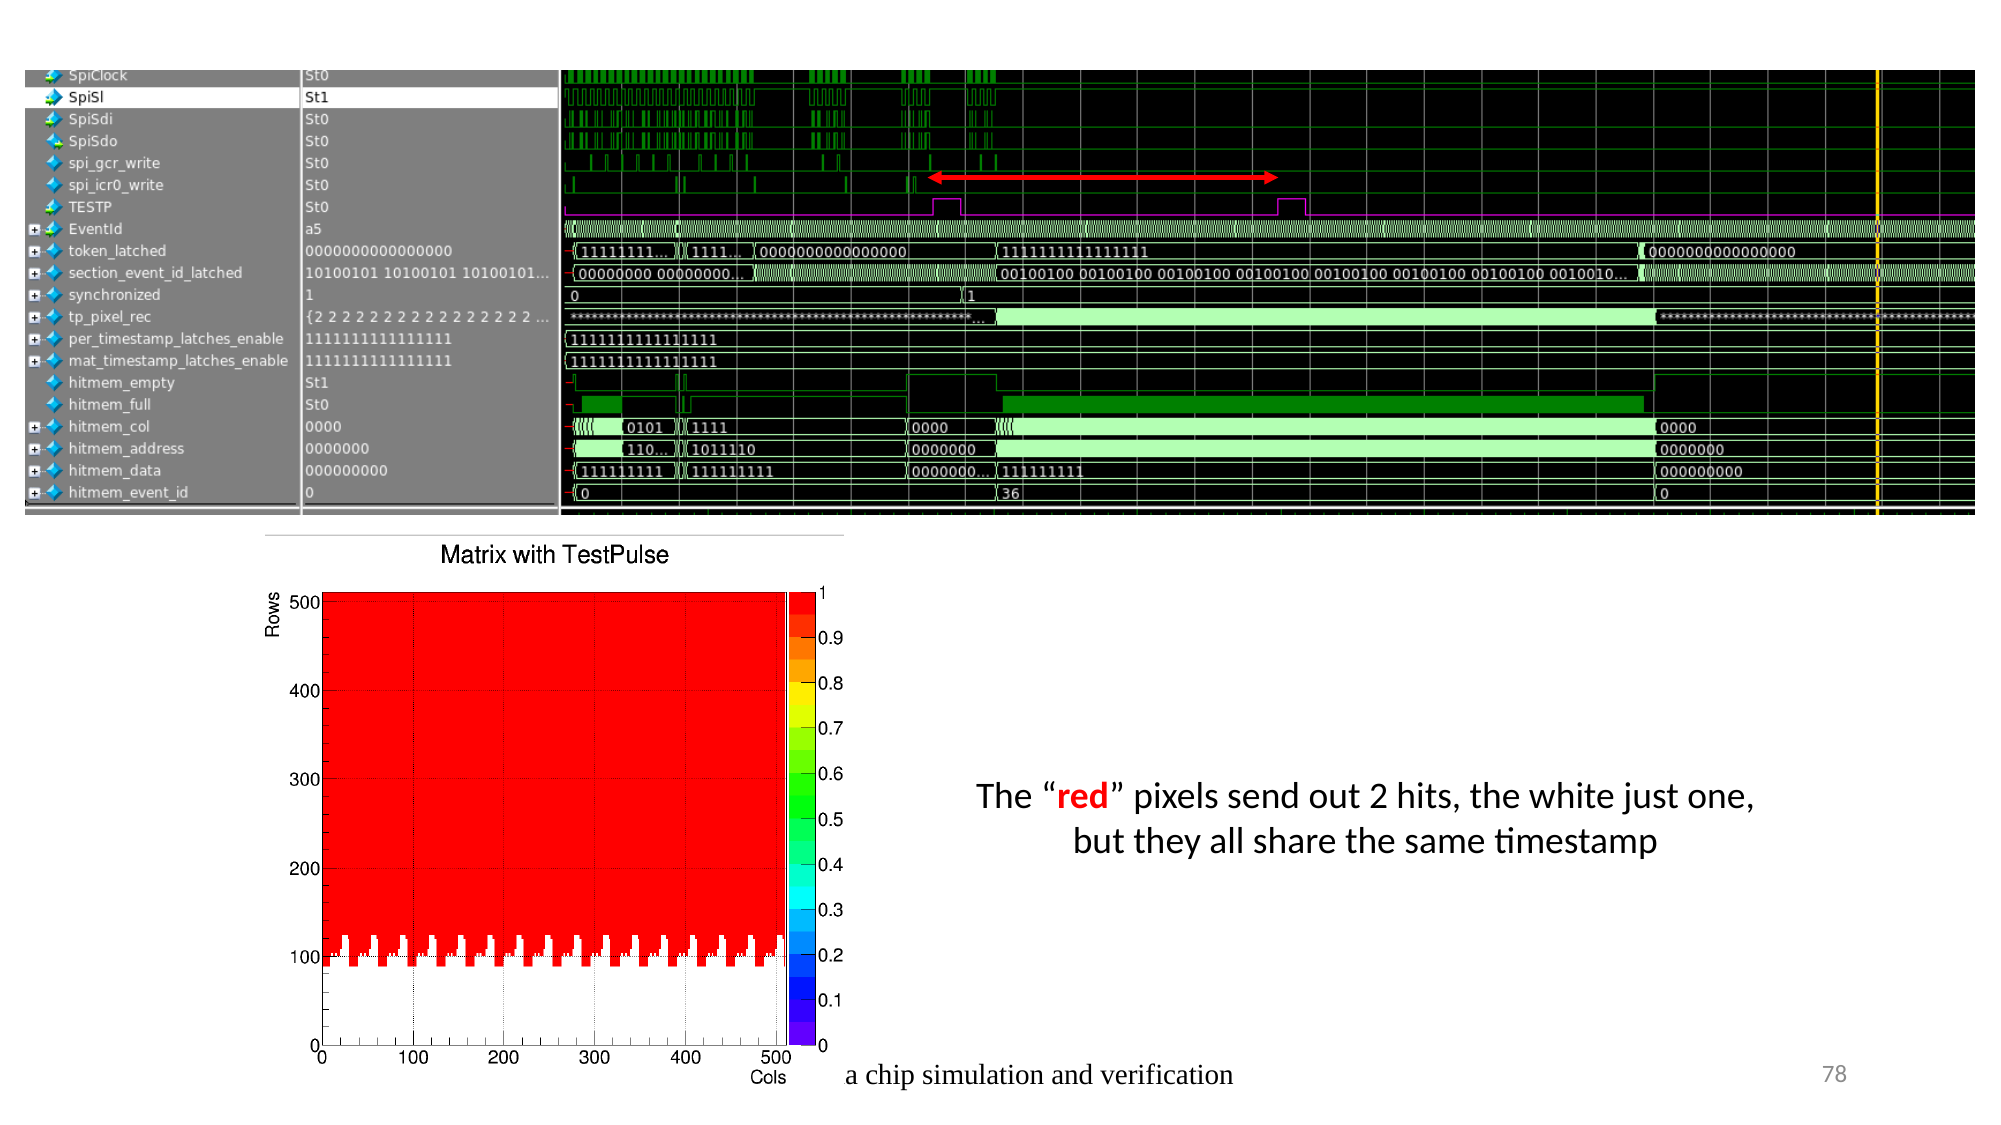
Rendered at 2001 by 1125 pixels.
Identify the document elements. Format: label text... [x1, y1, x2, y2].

footer Arcadia chip simulation and verification [662, 1042, 1338, 1103]
picture [25, 70, 1975, 515]
picture [265, 534, 844, 1098]
slide_number 78 [1412, 1042, 1863, 1103]
text_box The “red” pixels send out 2 hits, the white just one, but they all share the same timestamp [933, 763, 1799, 868]
